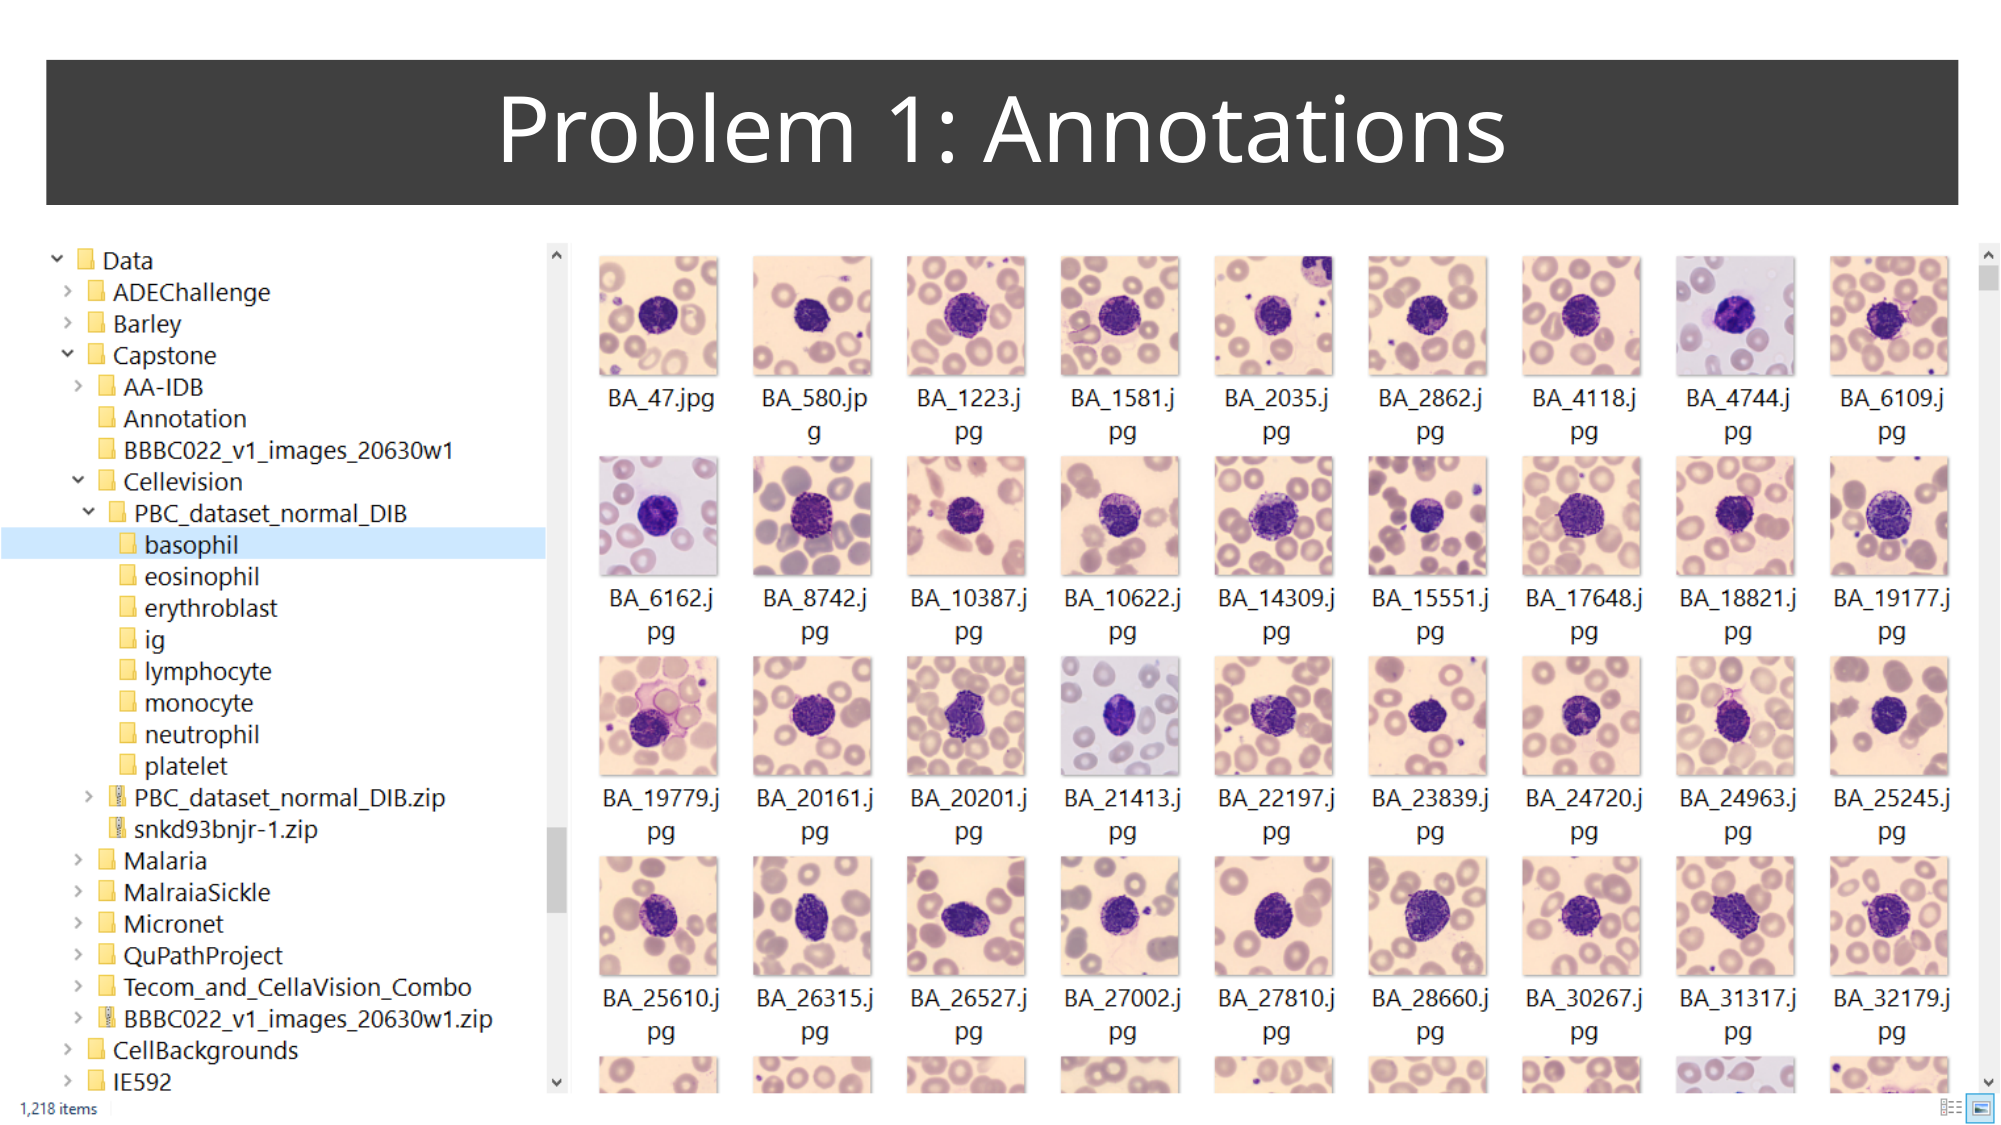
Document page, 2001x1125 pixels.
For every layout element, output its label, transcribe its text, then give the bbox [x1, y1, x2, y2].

picture [0, 234, 2000, 1125]
title Problem 1: Annotations [46, 59, 1959, 205]
